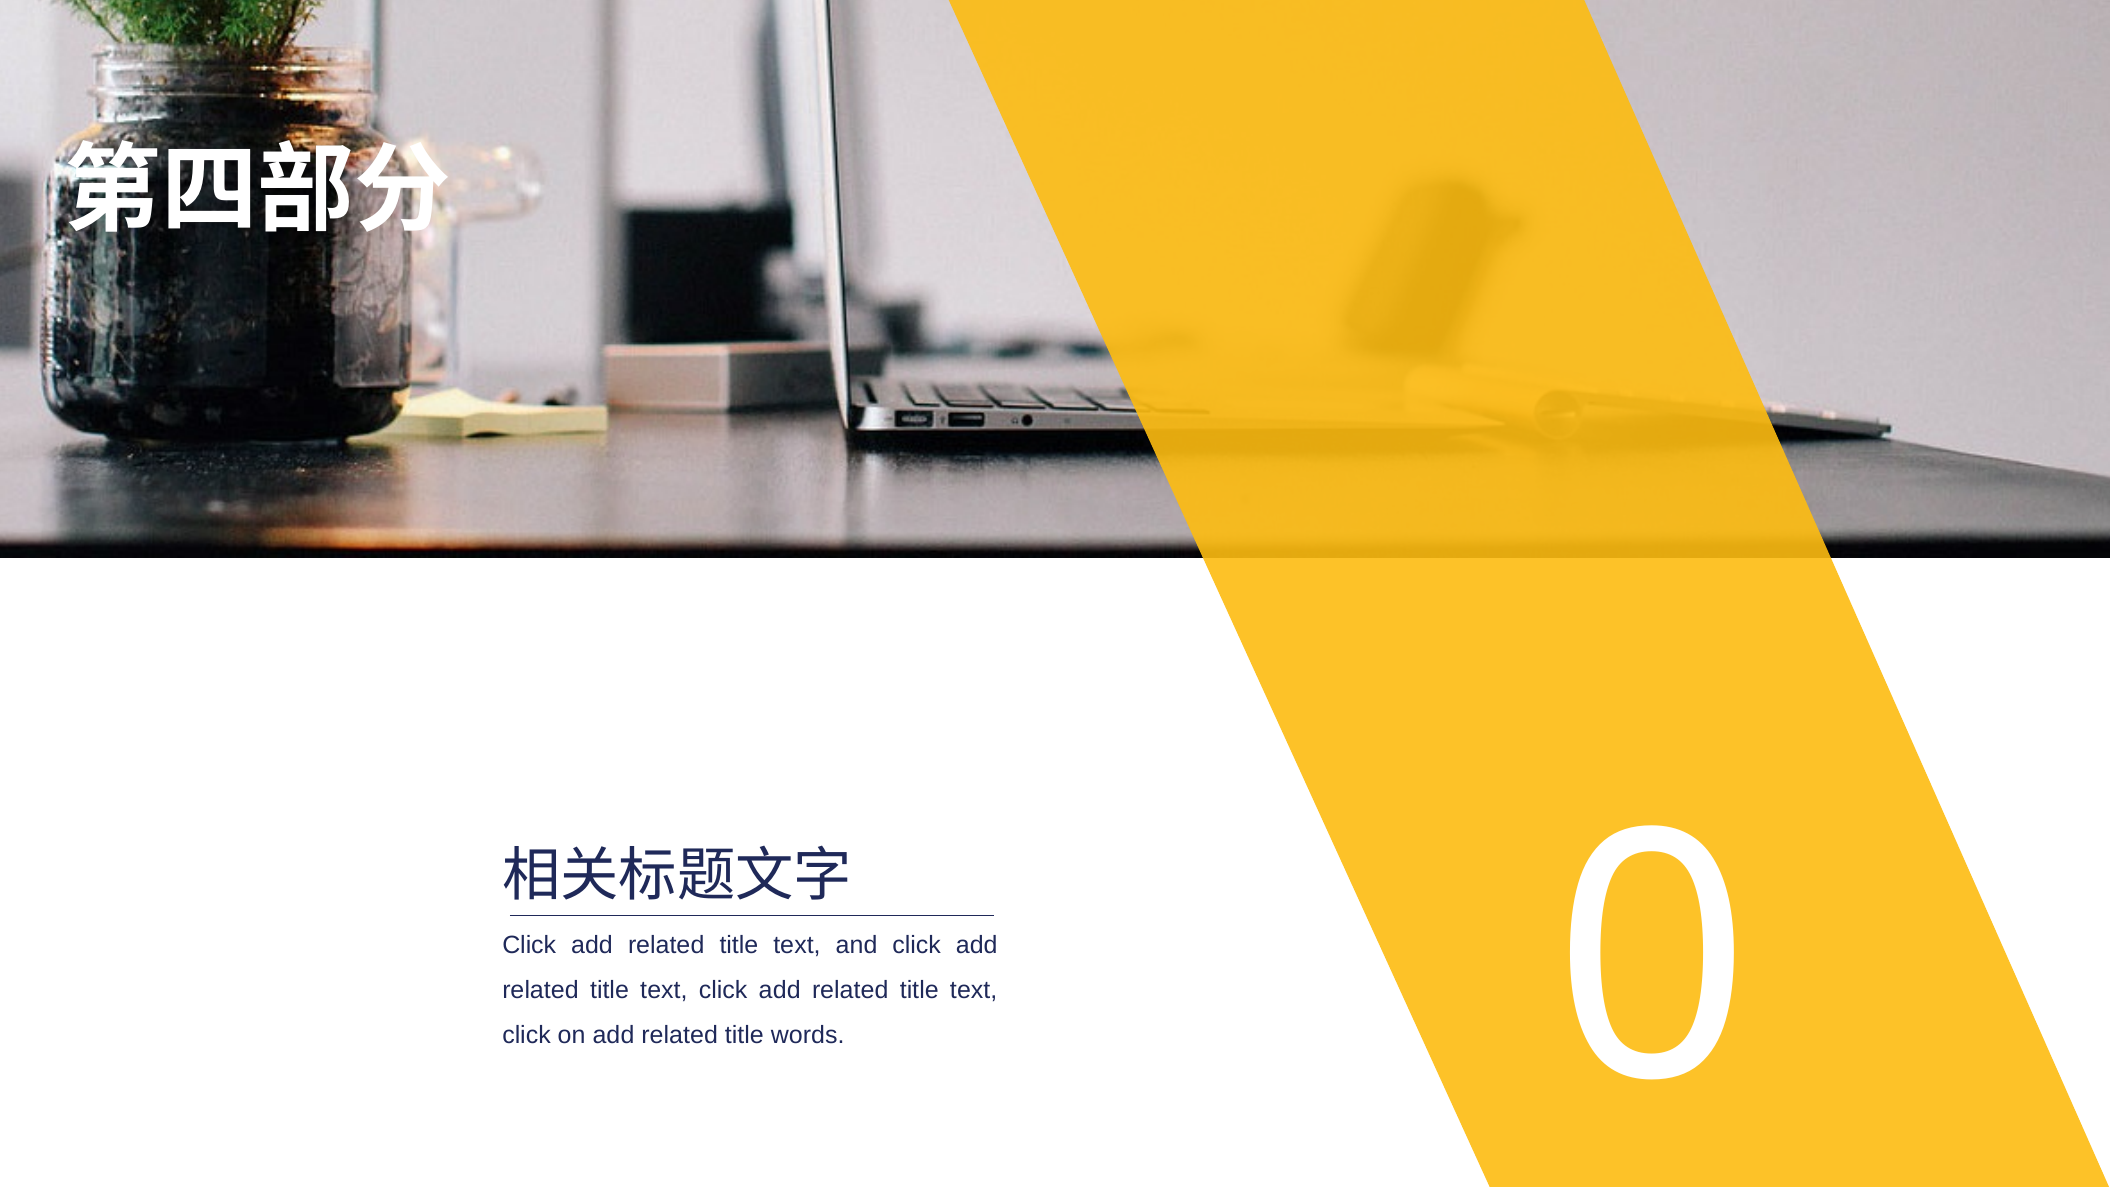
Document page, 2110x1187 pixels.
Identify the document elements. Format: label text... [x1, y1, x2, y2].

text_box 相关标题文字 [487, 829, 873, 906]
text_box [0, 0, 1201, 559]
text_box [947, 0, 2110, 1187]
text_box [1586, 0, 2110, 559]
text_box Click add related title text, and click add related title text, click add related title text, click on add related title words. [487, 906, 1014, 1056]
text_box 第四部分 [49, 119, 467, 251]
text_box 04 [1538, 723, 1895, 1187]
